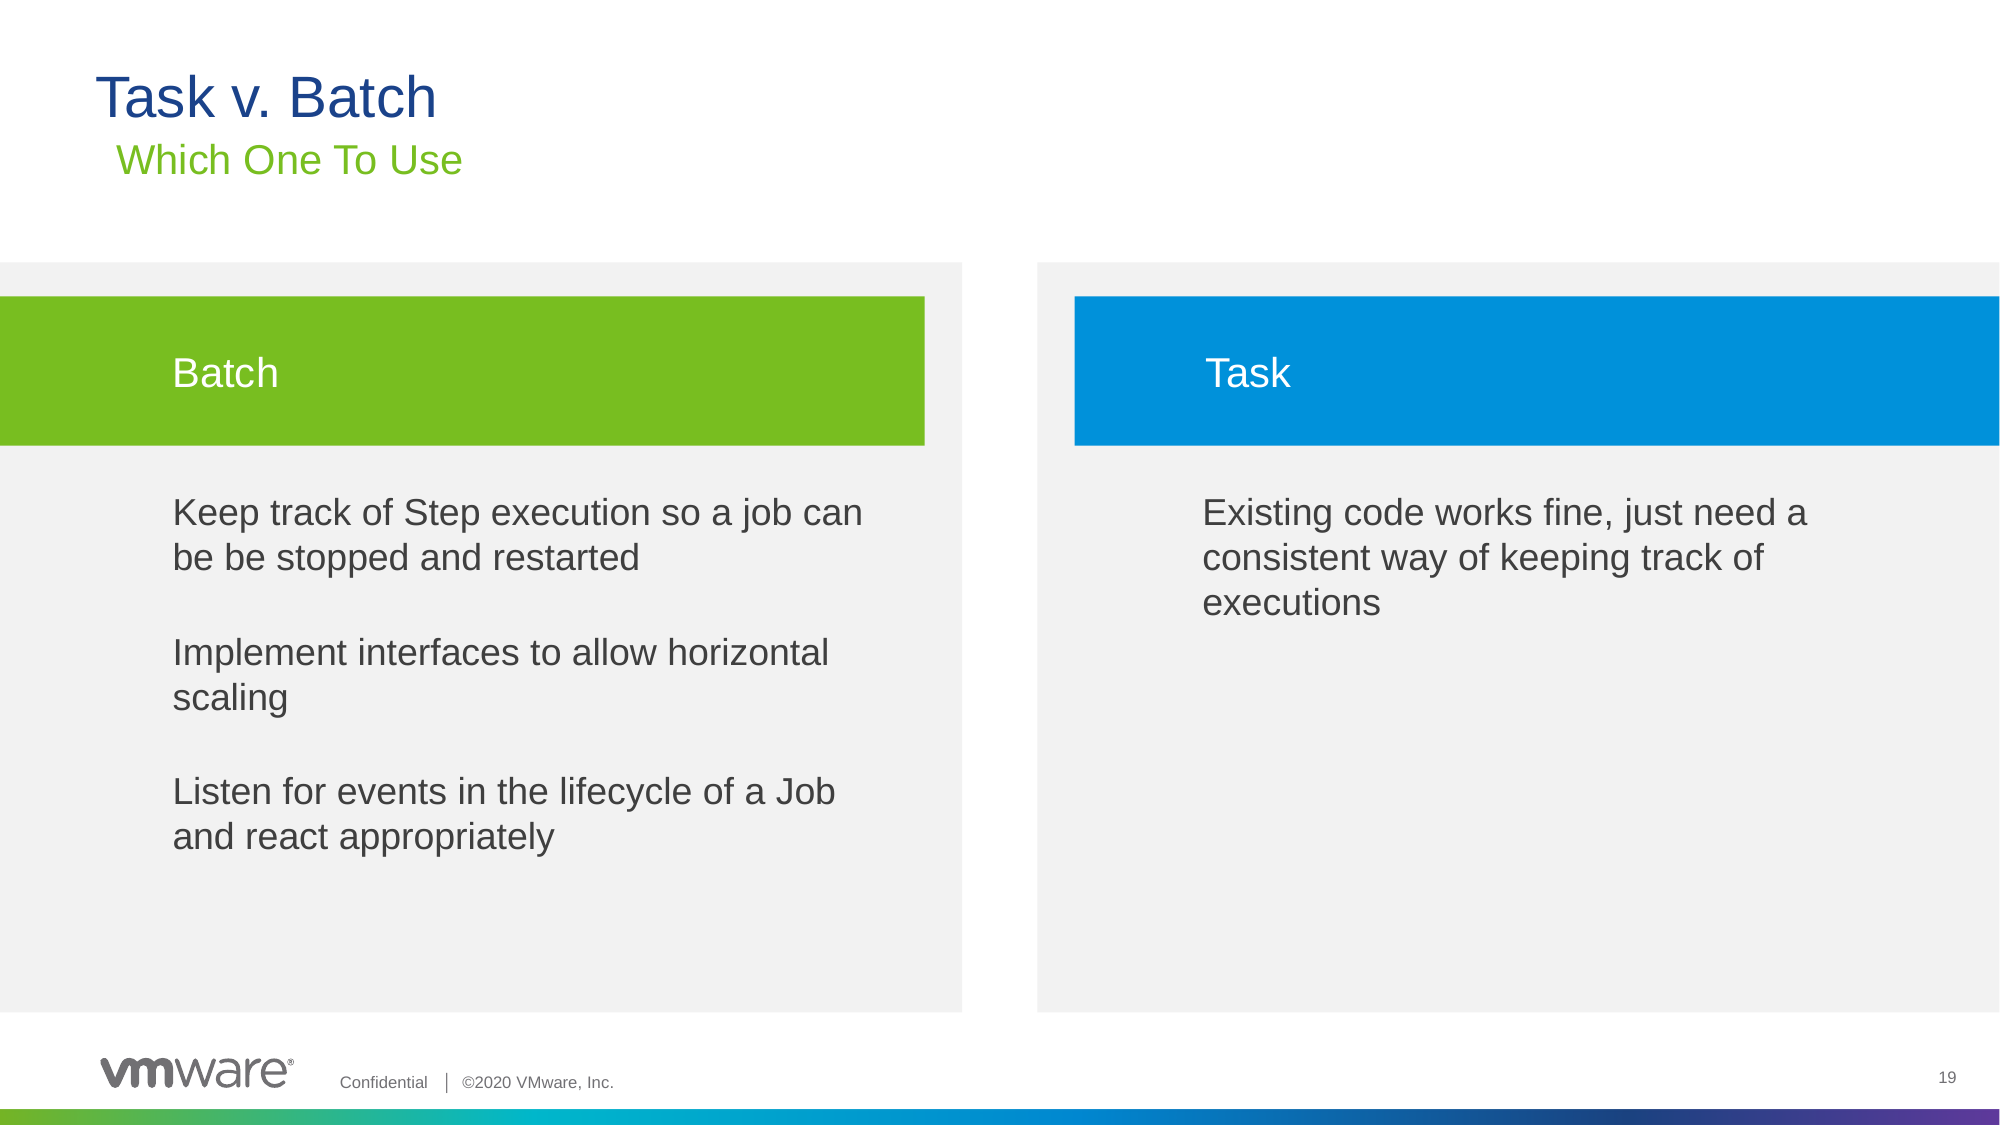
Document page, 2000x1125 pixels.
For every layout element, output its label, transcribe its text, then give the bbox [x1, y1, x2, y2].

picture [1073, 1109, 2000, 1125]
picture [0, 1109, 729, 1125]
list Existing code works fine, just need a consistent way of keeping track of executions [1037, 262, 2000, 1013]
title Task v. Batch [95, 67, 1900, 131]
list Batch [0, 296, 925, 446]
subtitle Which One To Use [97, 133, 1896, 174]
list Task [1074, 296, 2000, 446]
list Keep track of Step execution so a job can be be stopped and restarted Implement interfaces to allow horizontal scaling Listen for events in the lifecycle of a Job and react appropriately [0, 262, 963, 1013]
